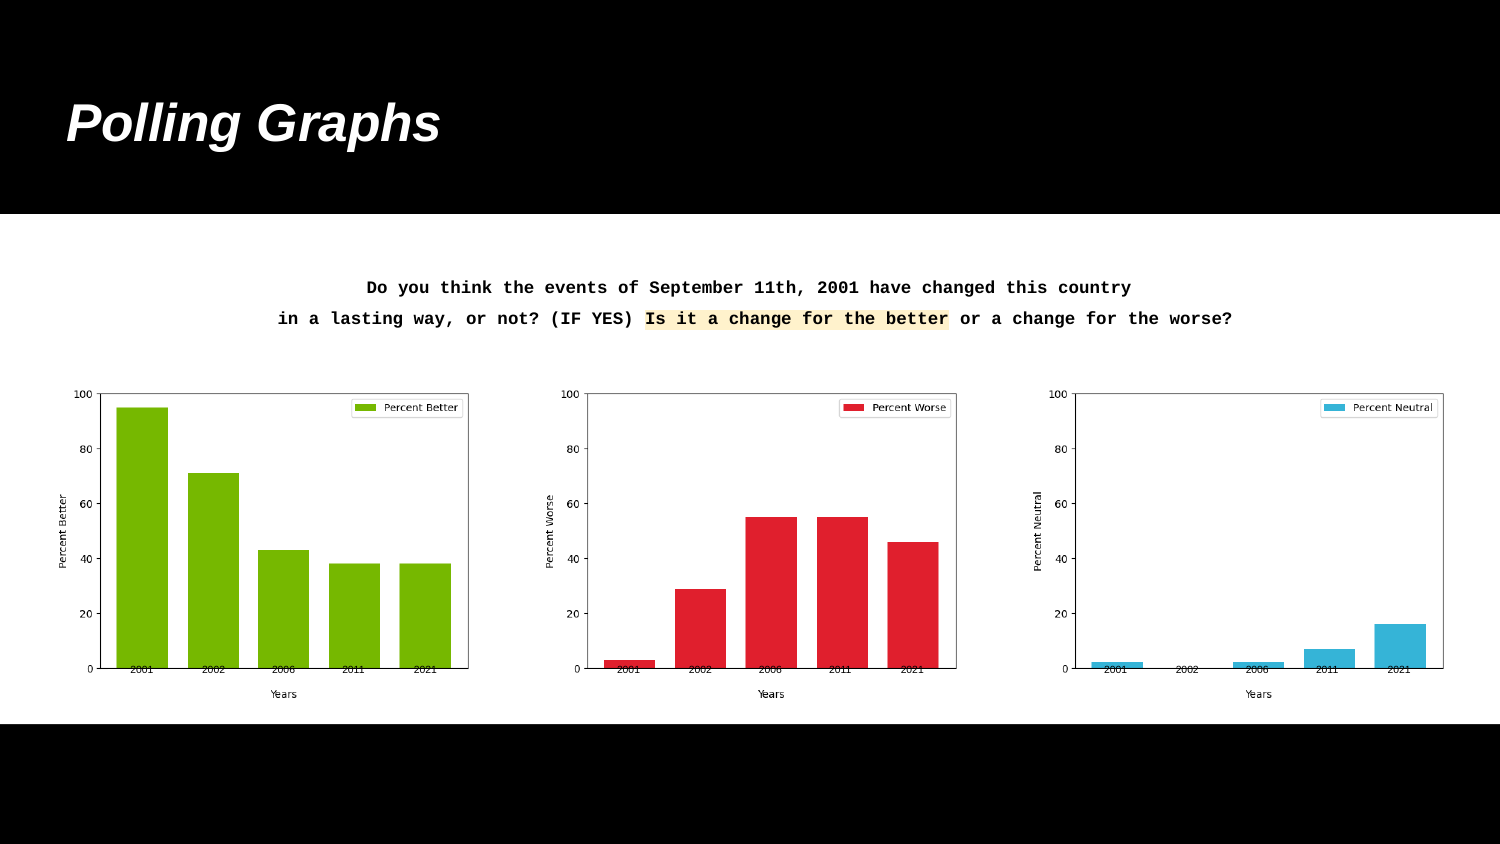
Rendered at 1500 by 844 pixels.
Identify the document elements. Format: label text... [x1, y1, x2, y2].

picture [50, 382, 474, 708]
text_box [0, 214, 1500, 725]
picture [538, 382, 962, 708]
title Polling Graphs [51, 72, 1449, 167]
list Do you think the events of September 11th, 2001 have changed this country in a lasting way, or not? (IF YES) Is it a change for the better or a change for the worse? [51, 250, 1449, 345]
picture [1026, 382, 1450, 708]
